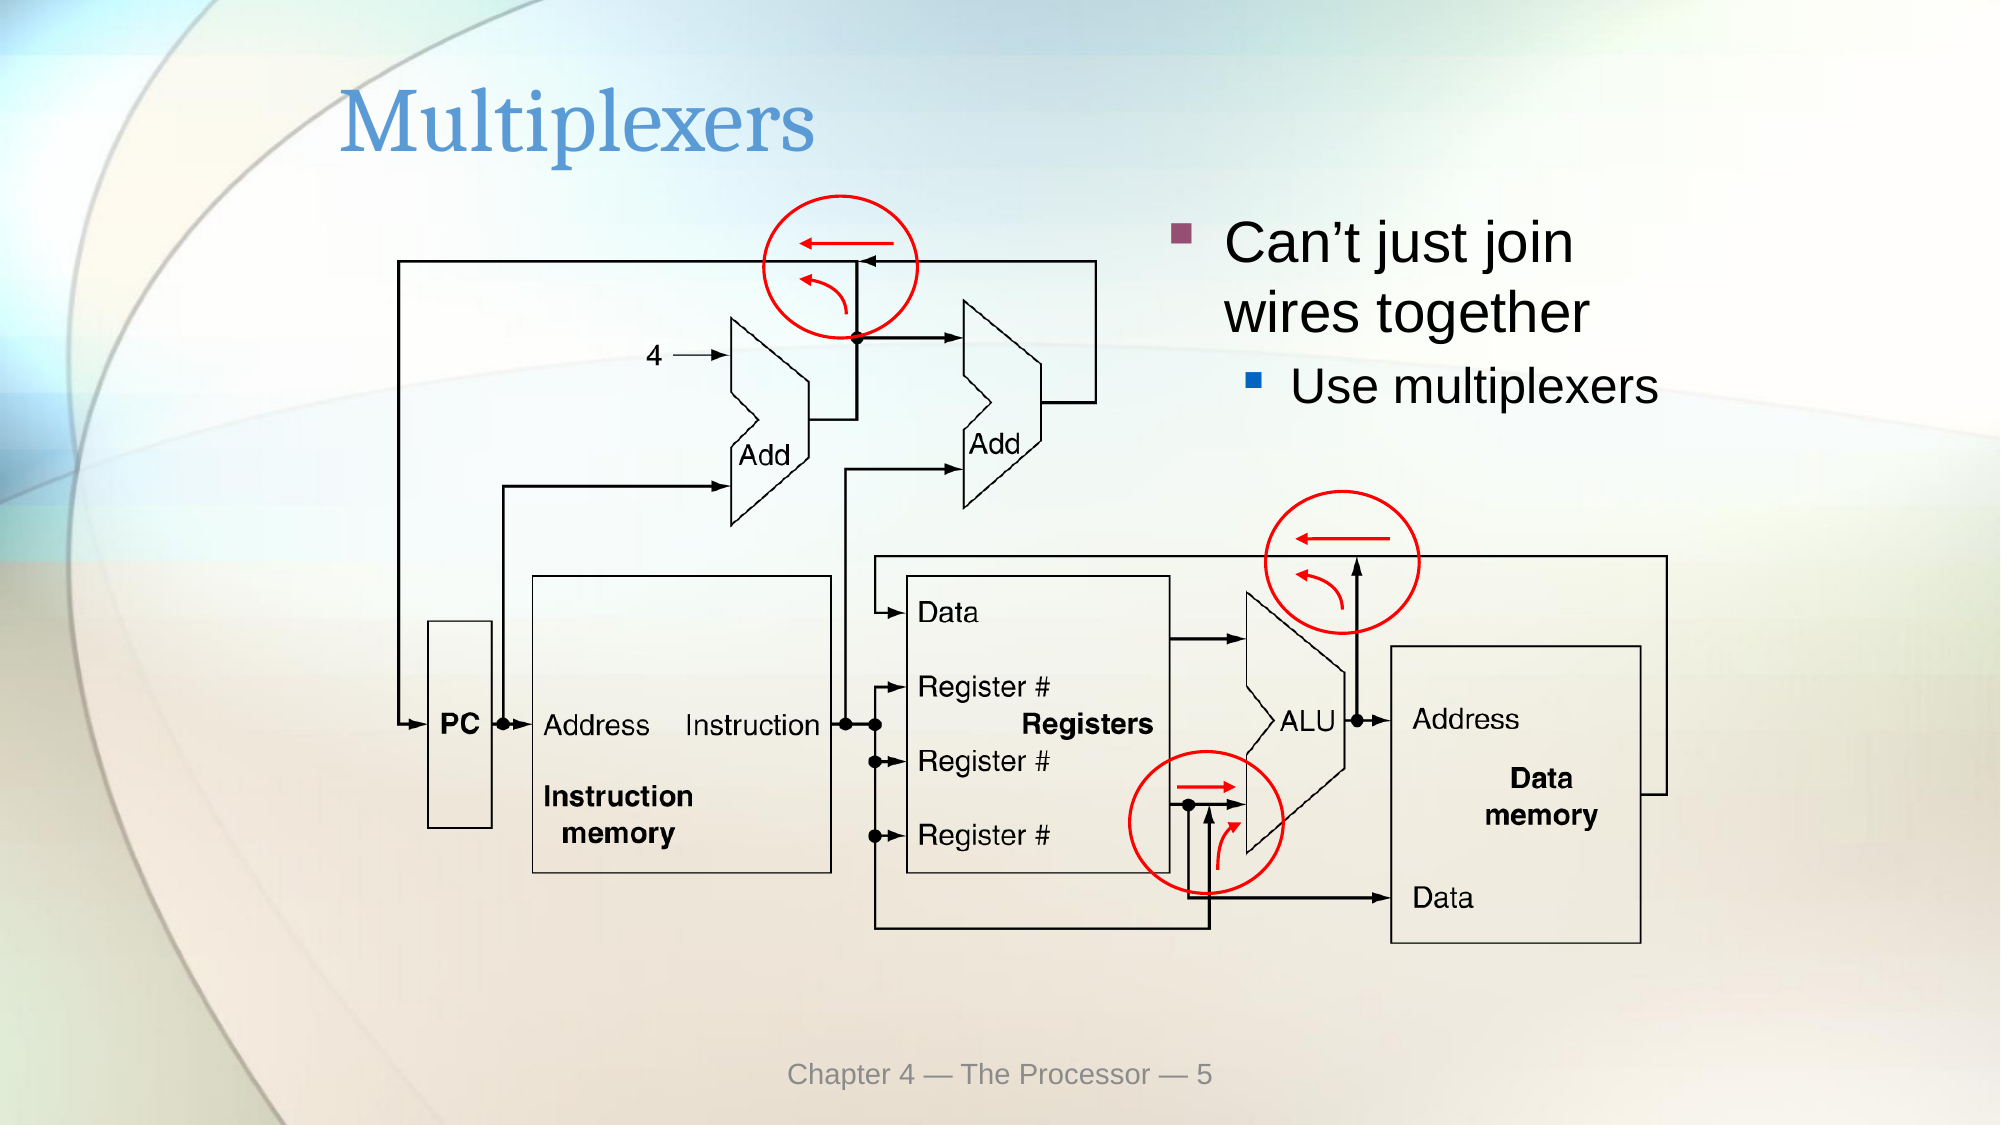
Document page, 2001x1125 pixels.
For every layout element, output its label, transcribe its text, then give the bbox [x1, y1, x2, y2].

footer Chapter 4 — The Processor — 5 [762, 1042, 1238, 1103]
title Multiplexers [323, 5, 1805, 224]
picture [0, 0, 2001, 1125]
text_box Can’t just join wires together Use multiplexers [1153, 196, 1733, 433]
text_box [802, 237, 812, 242]
text_box [768, 196, 913, 242]
